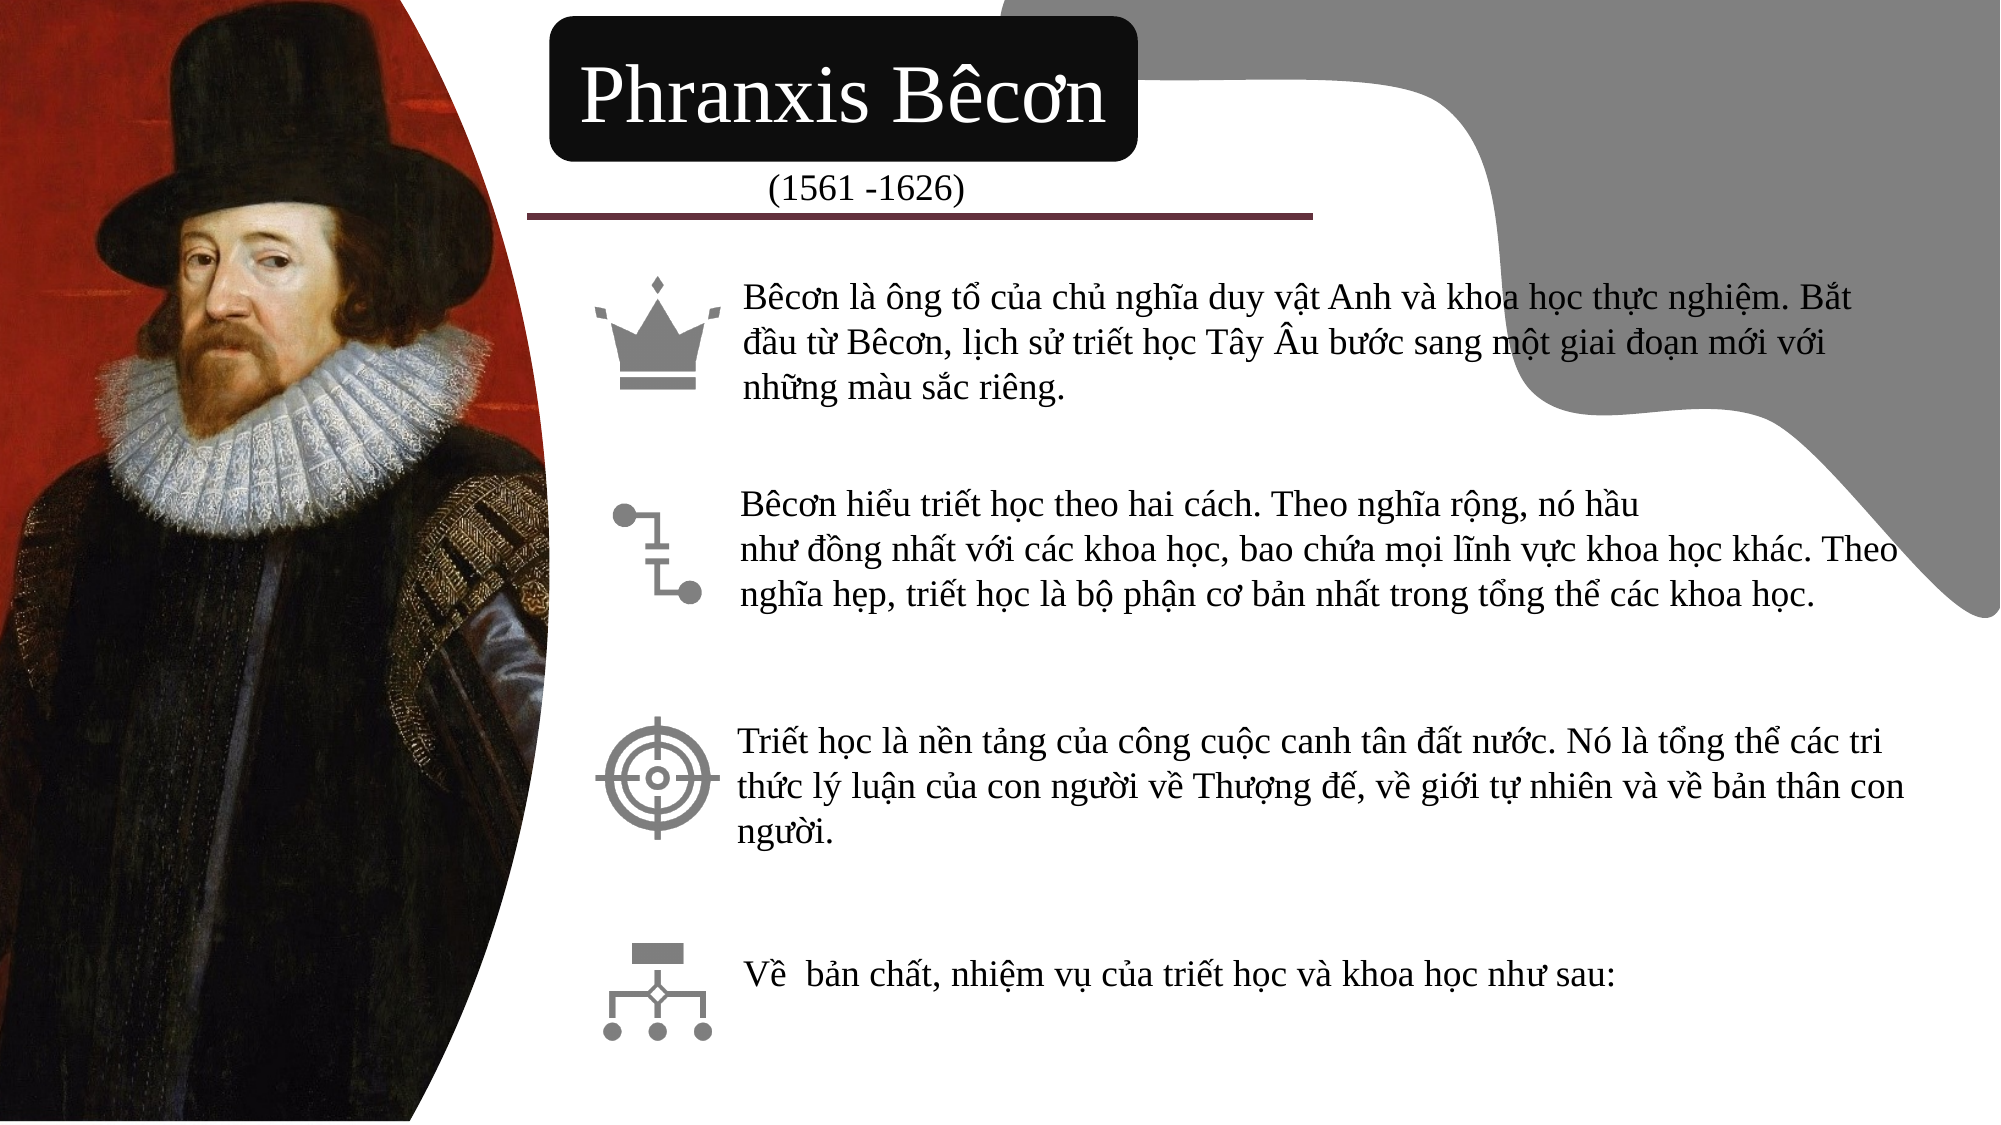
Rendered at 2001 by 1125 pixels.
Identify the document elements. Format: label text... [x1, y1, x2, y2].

text_box (1561 -1626) [753, 155, 981, 213]
text_box [999, 0, 2000, 620]
text_box Phranxis Bêcơn [550, 15, 1139, 163]
picture [585, 260, 730, 405]
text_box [585, 482, 729, 626]
text_box Về bản chất, nhiệm vụ của triết học và khoa học như sau: [730, 941, 1729, 1002]
picture [0, 0, 550, 1125]
text_box Bêcơn hiểu triết học theo hai cách. Theo nghĩa rộng, nó hầu như đồng nhất với các khoa học, bao chứa mọi lĩnh vực khoa học khác. Theo nghĩa hẹp, triết học là bộ phận cơ bản nhất trong tổng thể các khoa học. [725, 471, 1933, 622]
picture [585, 919, 730, 1063]
text_box Triết học là nền tảng của công cuộc canh tân đất nước. Nó là tổng thể các tri thức lý luận của con người về Thượng đế, về giới tự nhiên và về bản thân con người. [722, 708, 1936, 859]
text_box Bêcơn là ông tổ của chủ nghĩa duy vật Anh và khoa học thực nghiệm. Bắt đầu từ Bêcơn, lịch sử triết học Tây Âu bước sang một giai đoạn mới với những màu sắc riêng. [728, 264, 1891, 415]
picture [585, 706, 730, 851]
